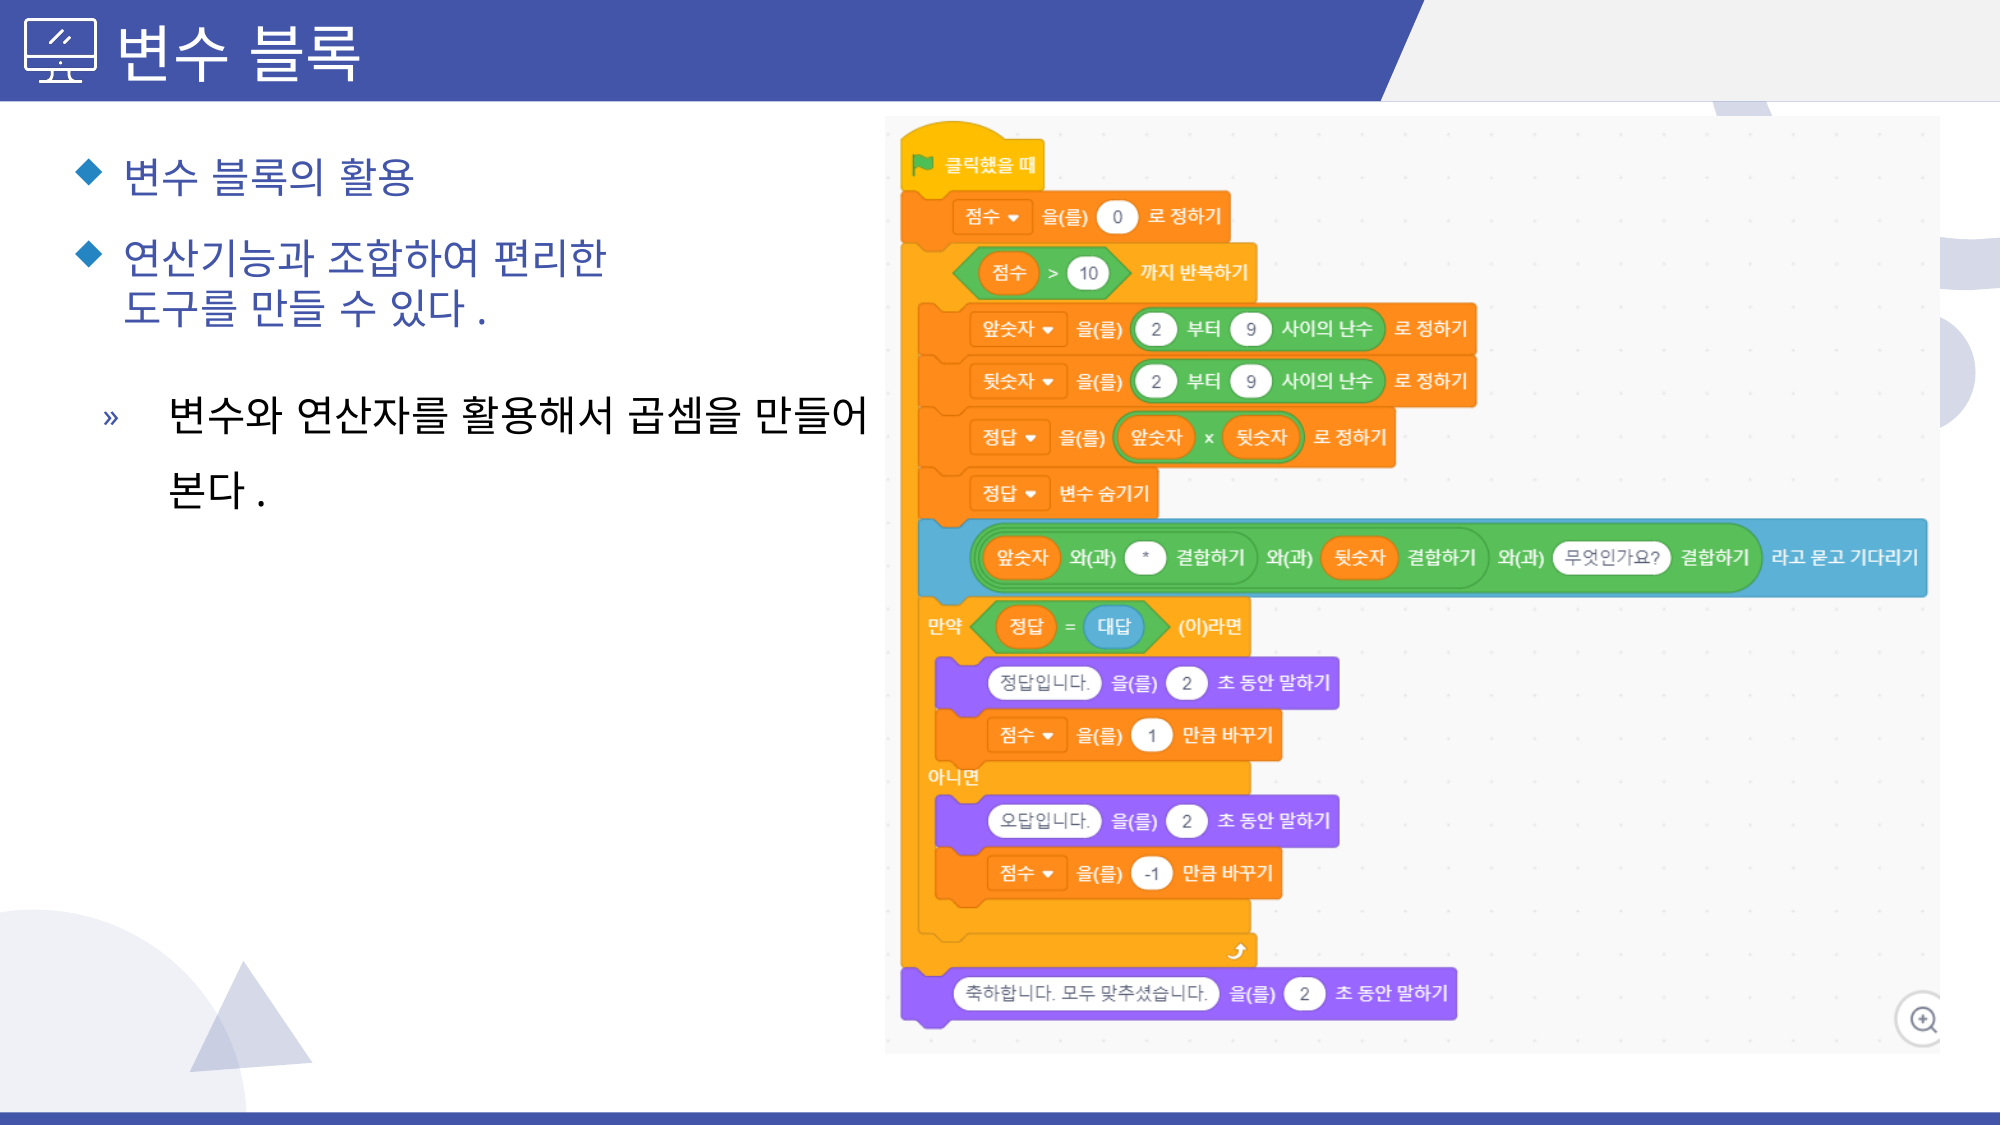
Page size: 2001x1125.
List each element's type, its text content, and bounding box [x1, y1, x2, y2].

picture [884, 116, 1941, 1055]
picture [24, 14, 97, 87]
text_box 변수 블록 [108, 16, 1361, 81]
text_box 변수 블록의 활용 연산기능과 조합하여 편리한 도구를 만들 수 있다. 변수와 연산자를 활용해서 곱셈을 만들어 본다. [50, 144, 878, 1048]
